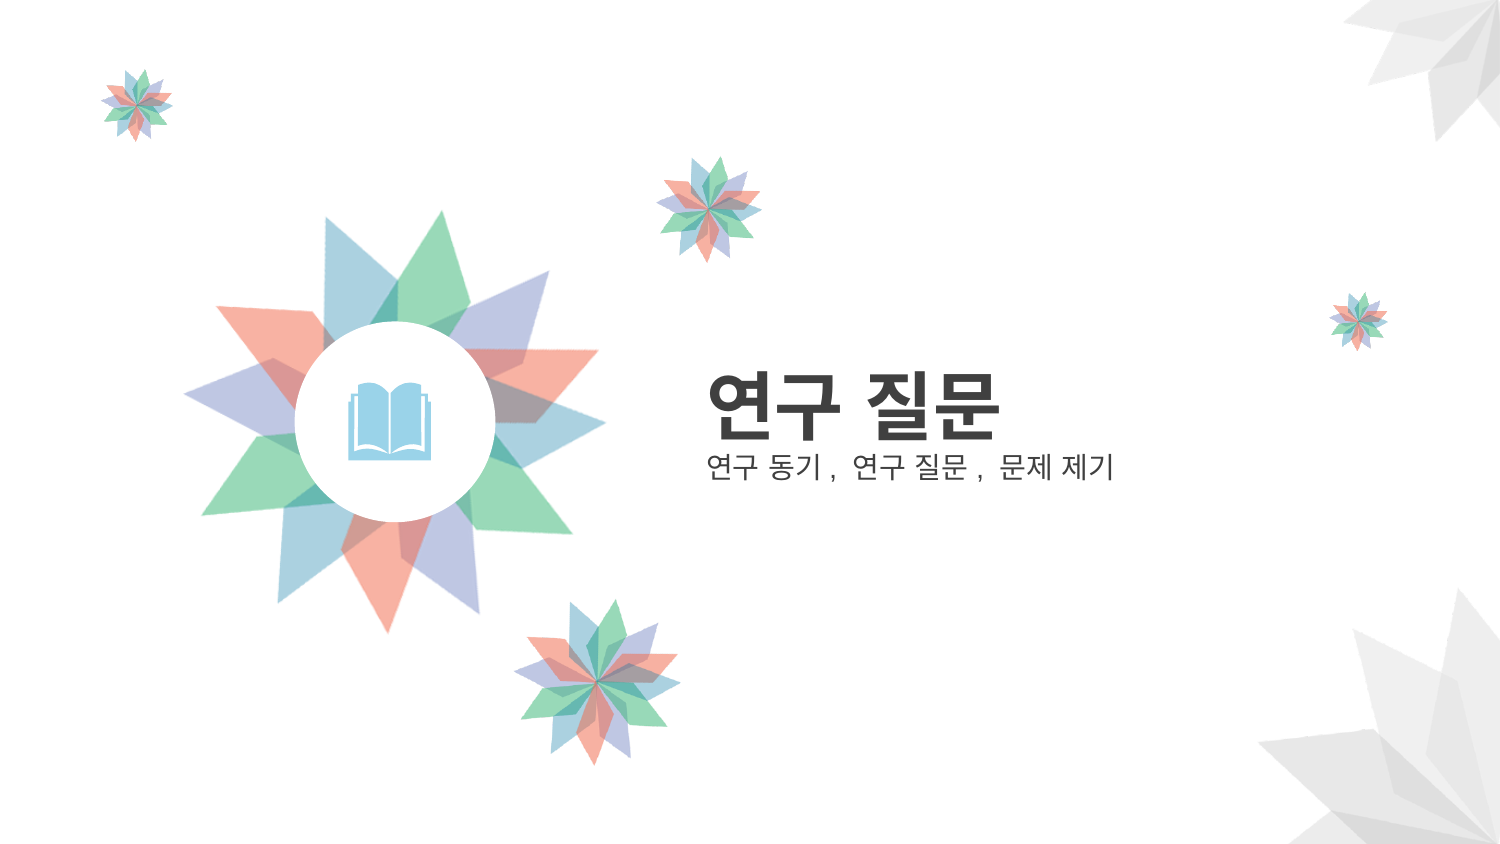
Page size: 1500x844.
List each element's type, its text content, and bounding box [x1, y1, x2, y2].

text_box [346, 380, 434, 463]
picture [655, 155, 762, 263]
picture [1257, 587, 1500, 844]
picture [1328, 291, 1388, 351]
list 연구 동기, 연구 질문, 문제 제기 [691, 443, 1500, 491]
picture [1344, 0, 1500, 141]
list 연구 질문 [691, 365, 1500, 443]
picture [100, 68, 173, 142]
picture [183, 209, 681, 766]
